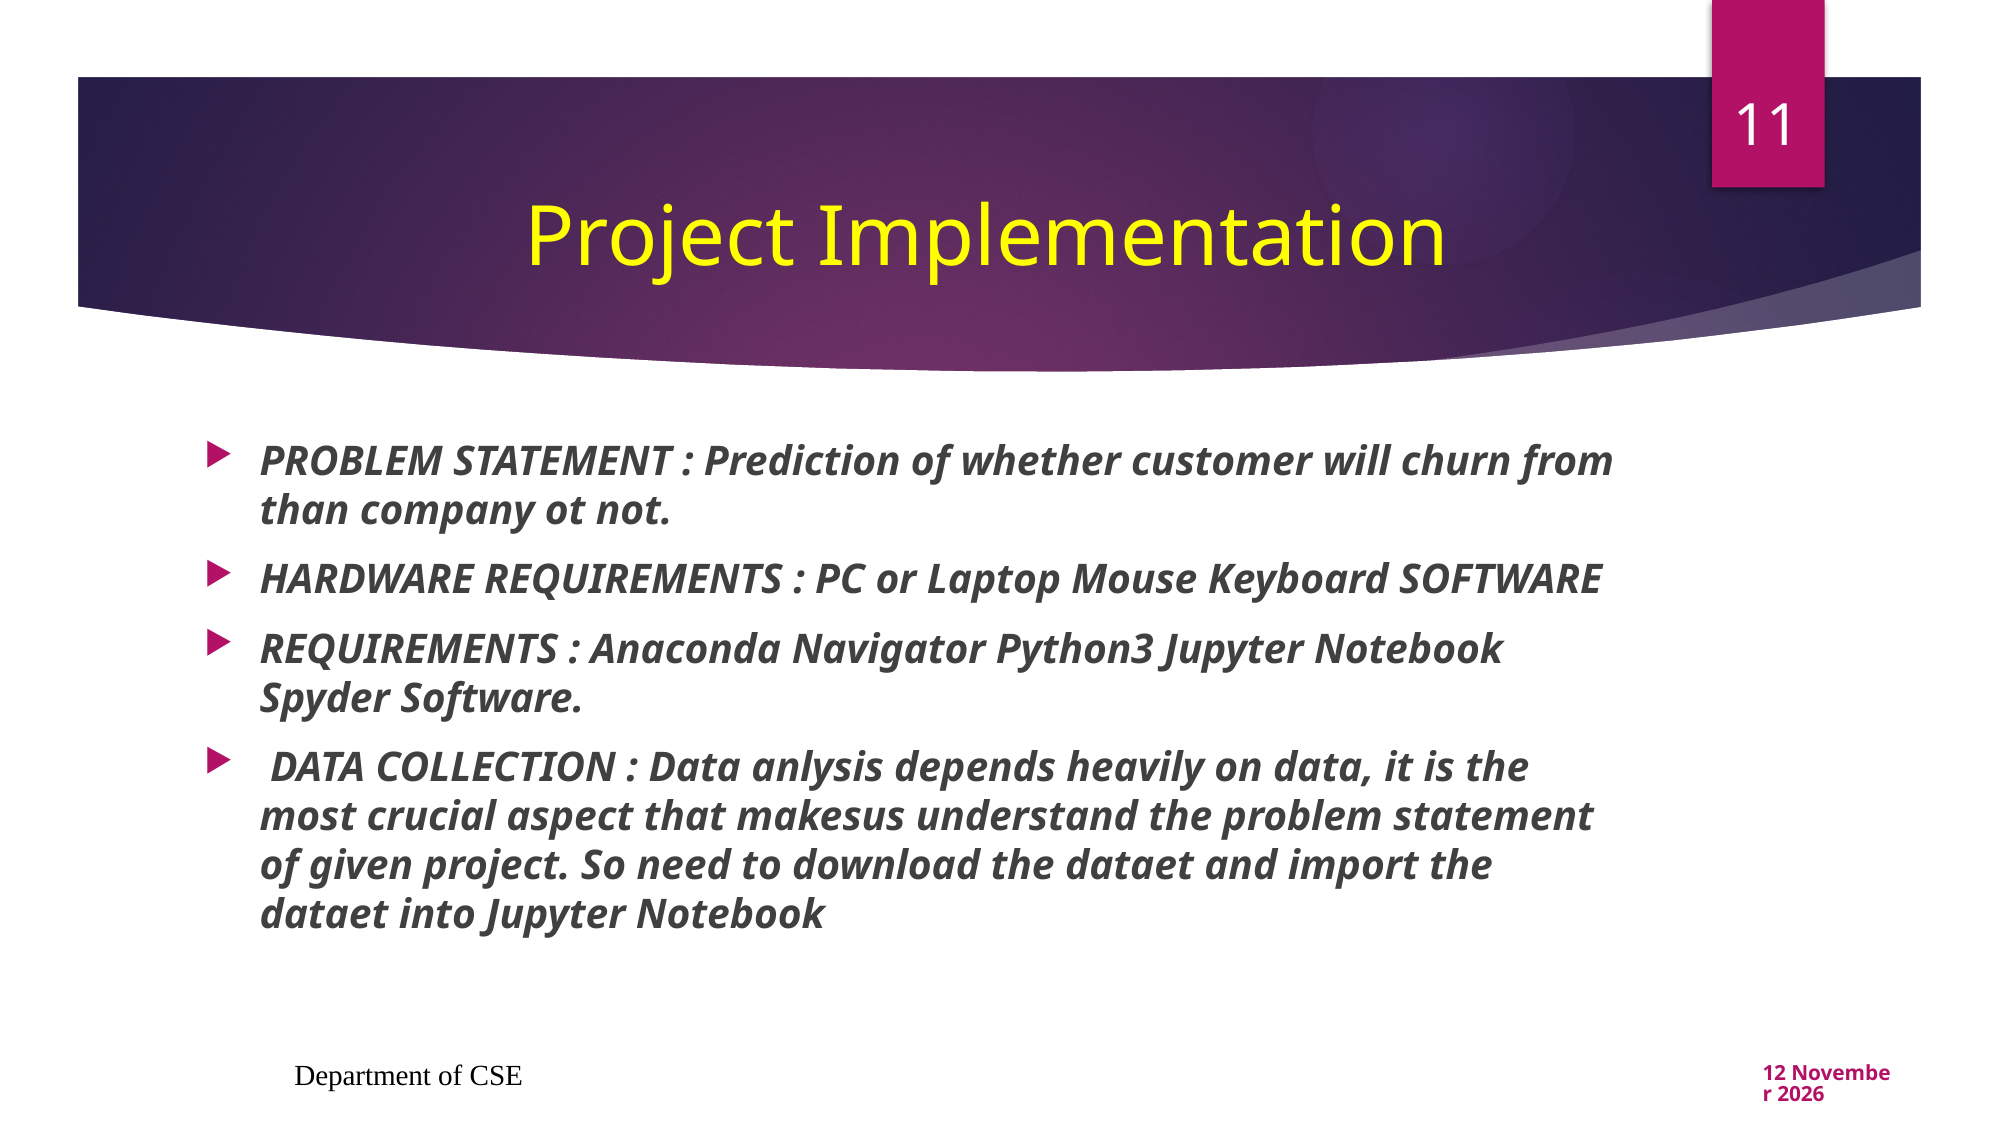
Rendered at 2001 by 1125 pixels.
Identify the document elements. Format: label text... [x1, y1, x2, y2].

list PROBLEM STATEMENT : Prediction of whether customer will churn from than company ot not. HARDWARE REQUIREMENTS : PC or Laptop Mouse Keyboard SOFTWARE REQUIREMENTS : Anaconda Navigator Python3 Jupyter Notebook Spyder Software. DATA COLLECTION : Data anlysis depends heavily on data, it is the most crucial aspect that makesus understand the problem statement of given project. So need to download the dataet and import the dataet into Jupyter Notebook [189, 427, 1638, 988]
footer Department of CSE [92, 1048, 726, 1099]
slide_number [1747, 1048, 1911, 1099]
title Project Implementation [509, 174, 1947, 291]
slide_number 11 [1698, 48, 1836, 175]
